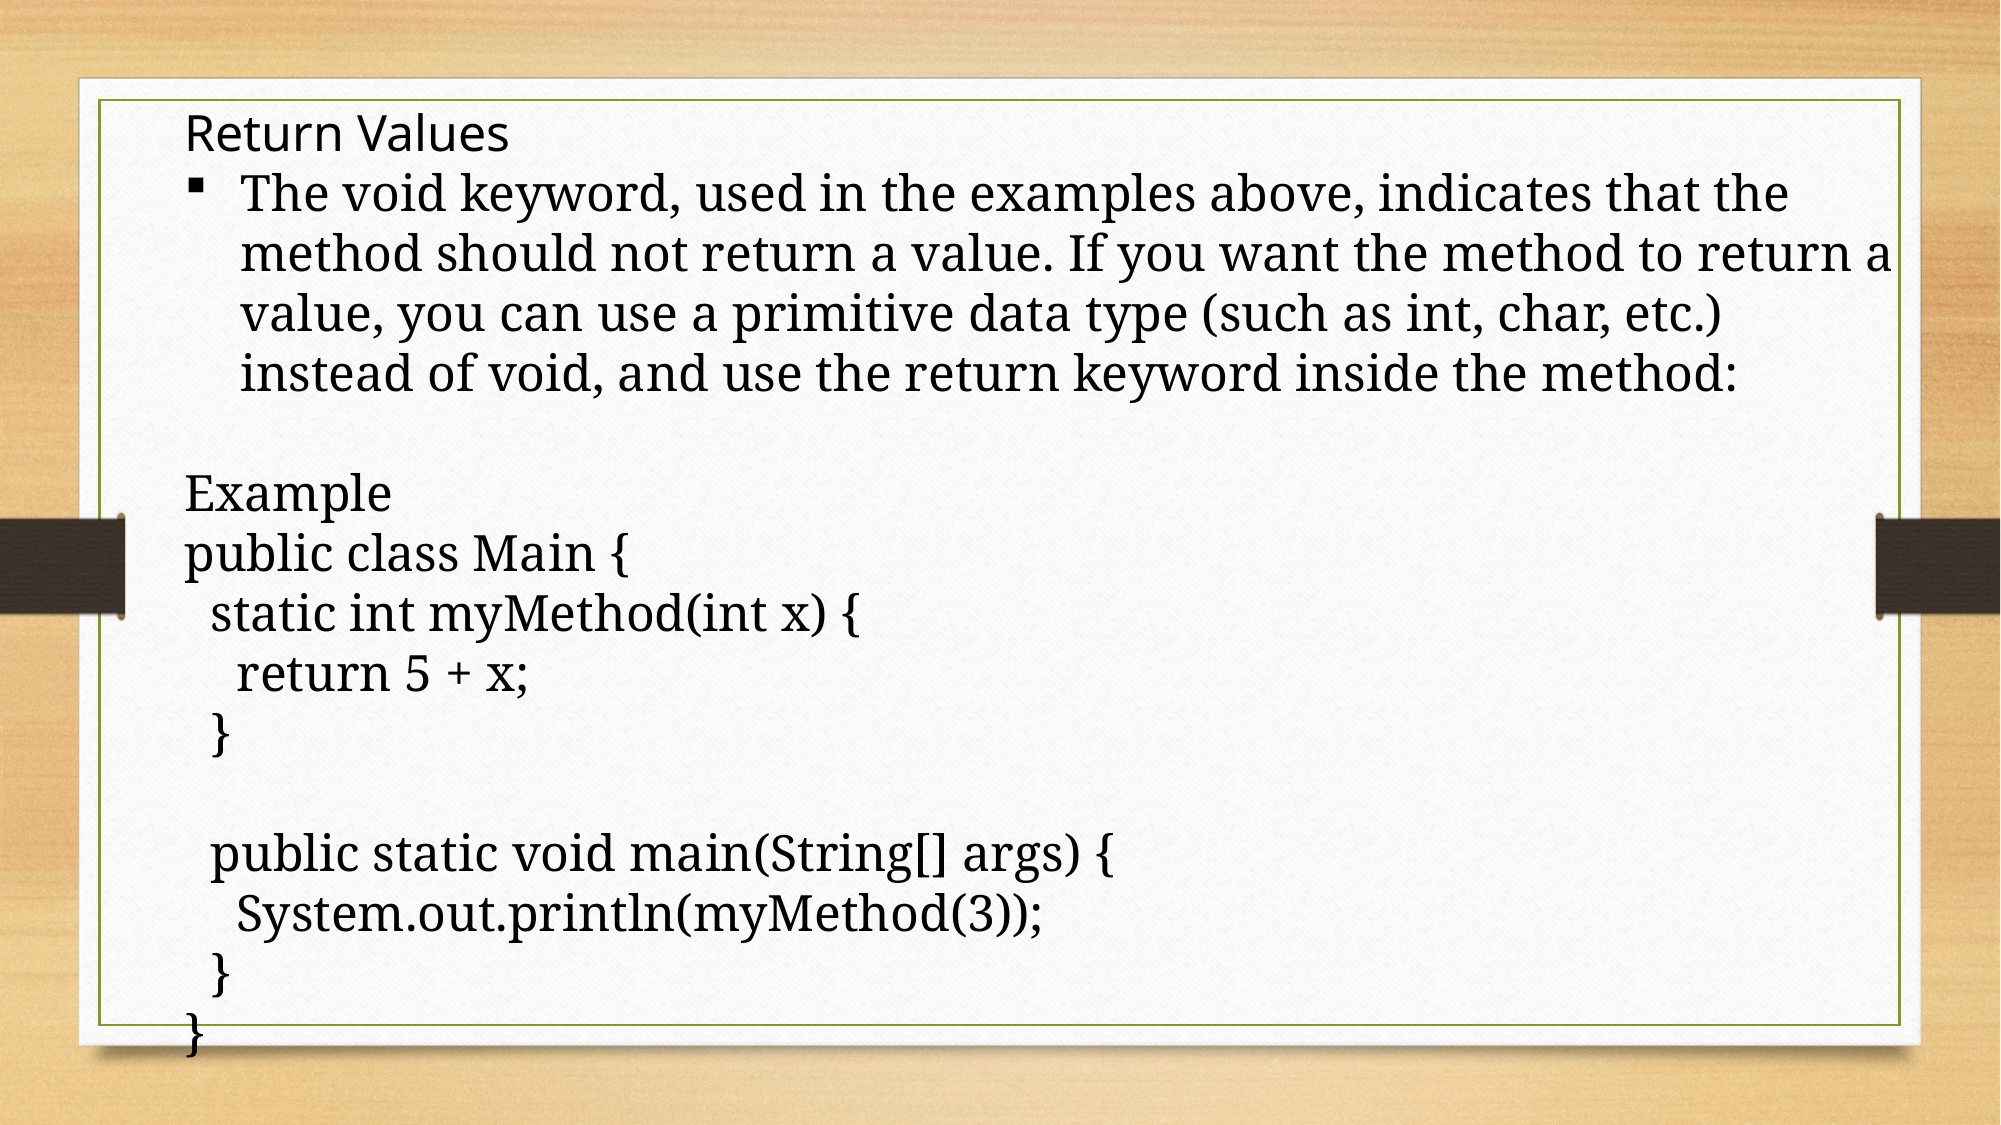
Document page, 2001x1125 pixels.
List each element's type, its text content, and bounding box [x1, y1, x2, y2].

picture [0, 0, 2001, 1125]
text_box Return Values The void keyword, used in the examples above, indicates that the method should not return a value. If you want the method to return a value, you can use a primitive data type (such as int, char, etc.) instead of void, and use the return keyword inside the method: Example public class Main { static int myMethod(int x) { return 5 + x; } public static void main(String[] args) { System.out.println(myMethod(3)); } } [169, 93, 1914, 1069]
